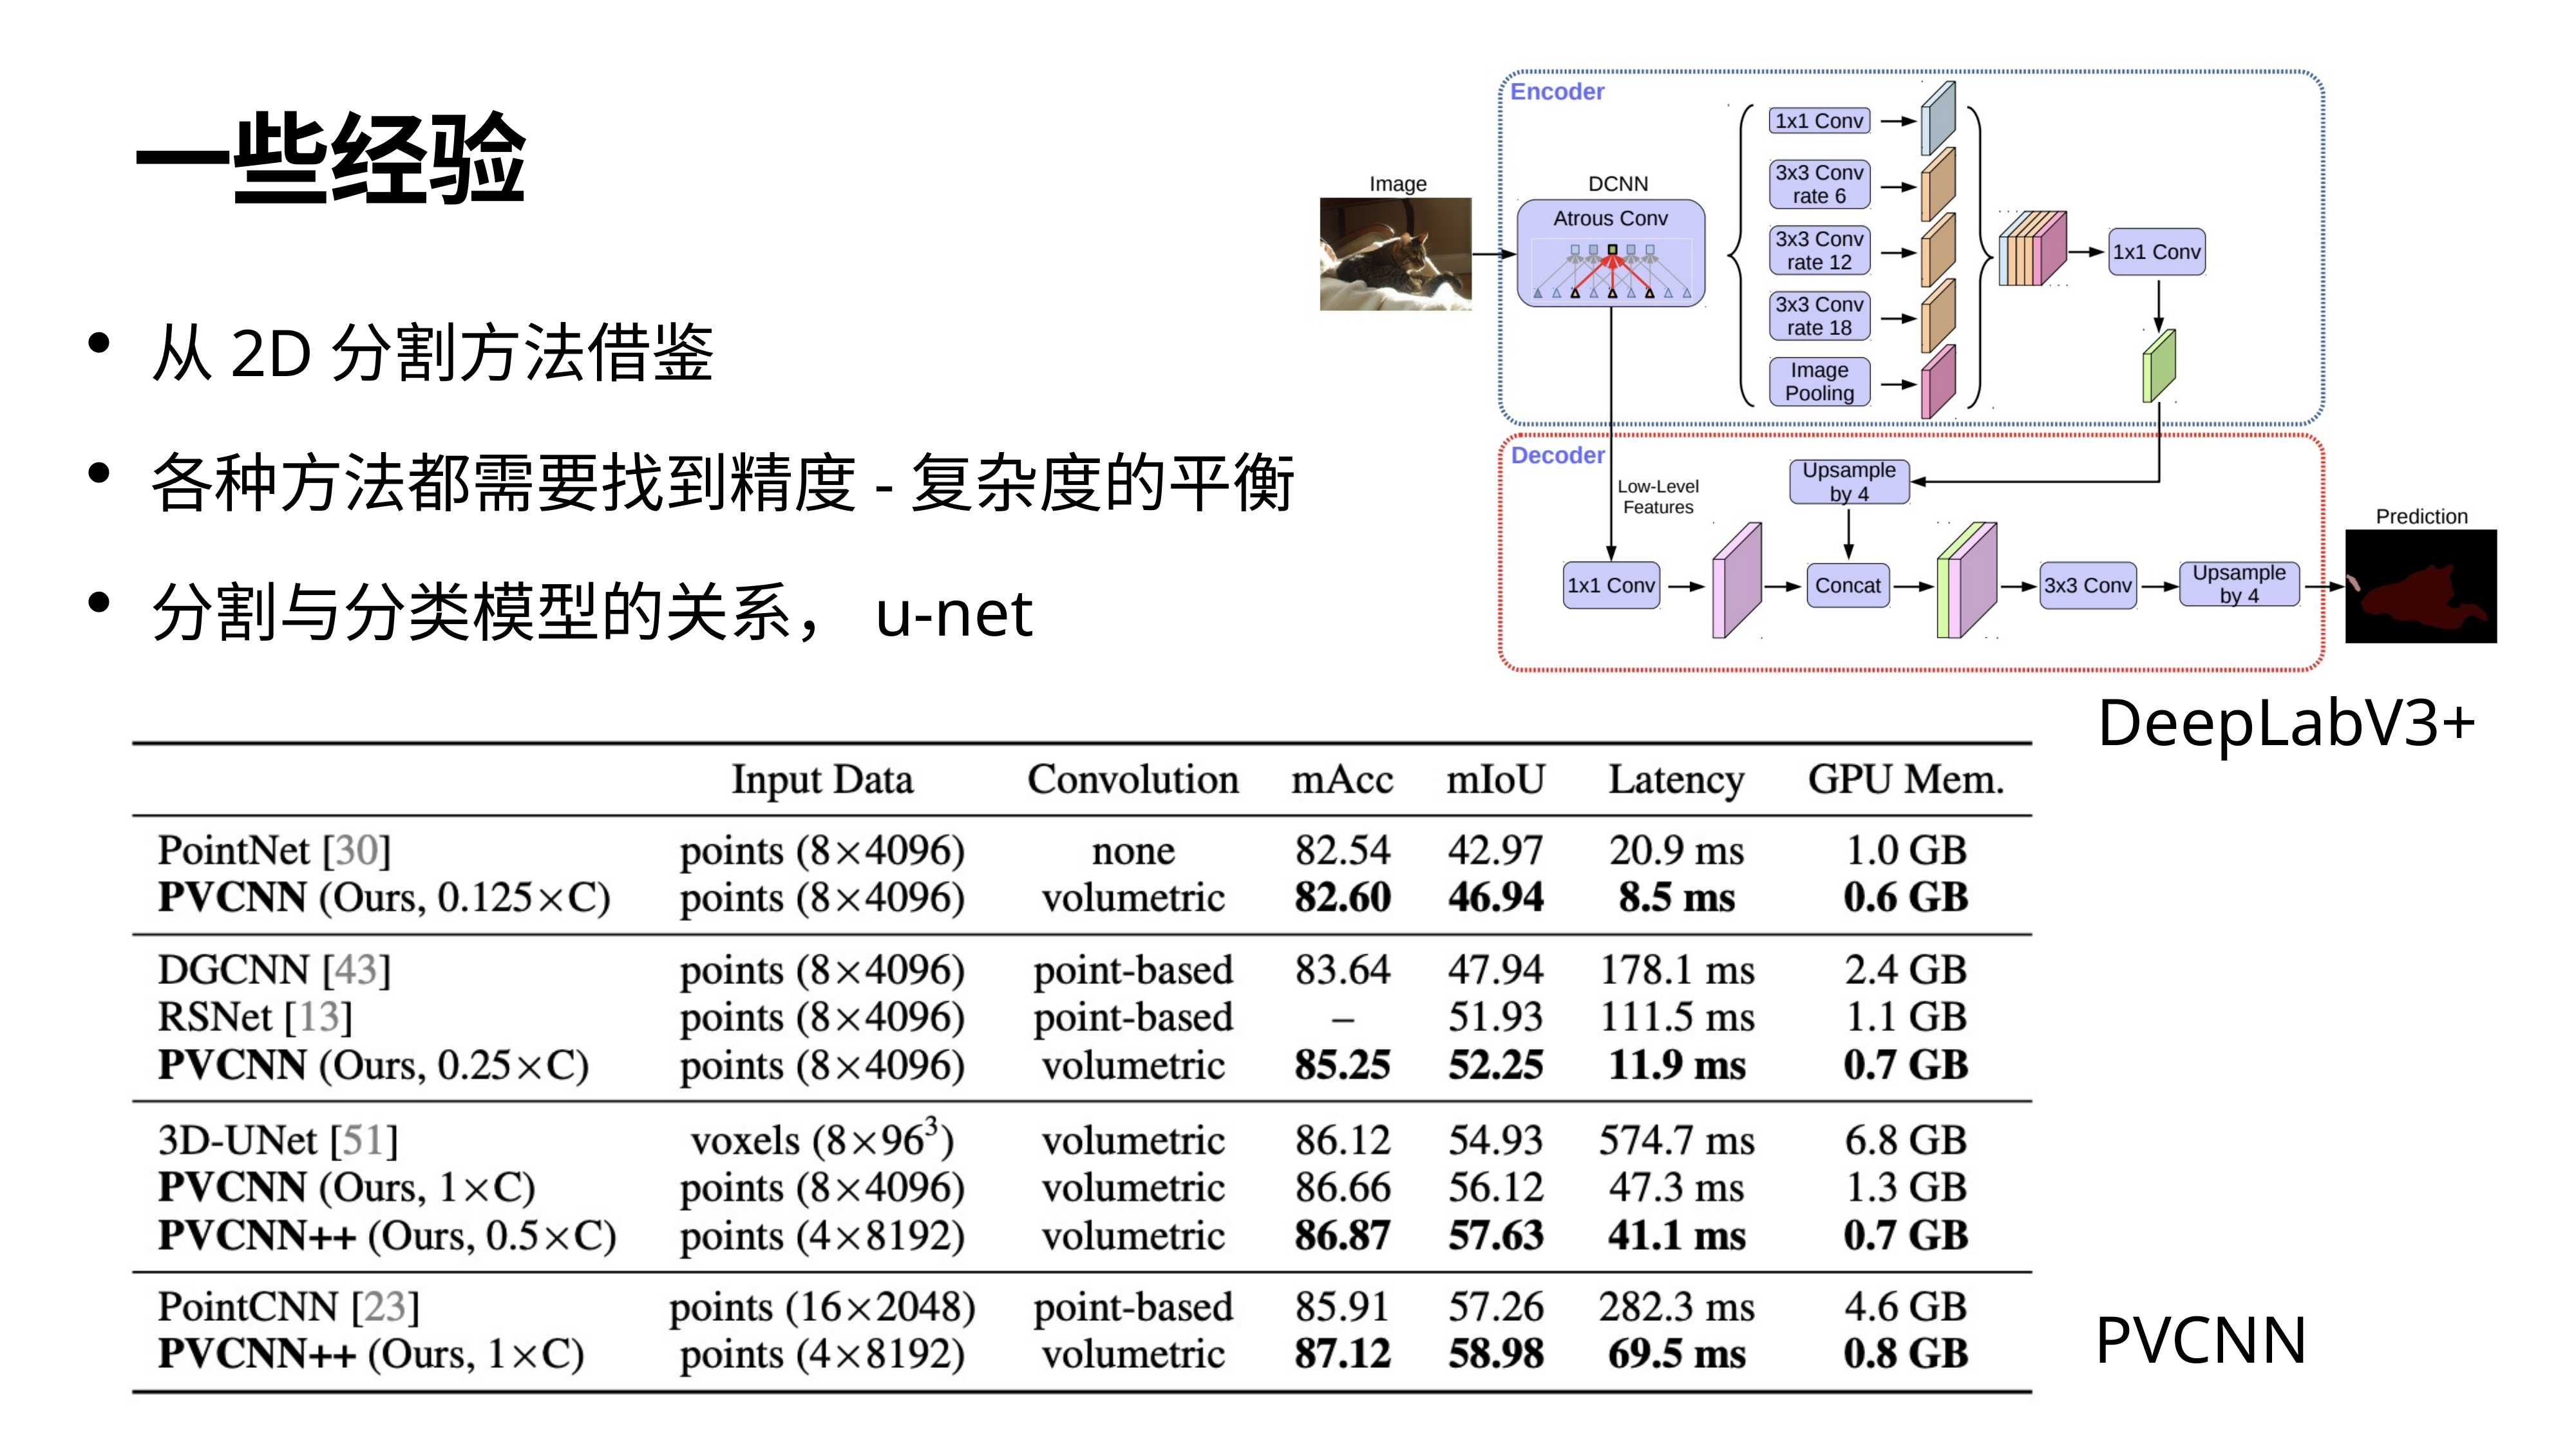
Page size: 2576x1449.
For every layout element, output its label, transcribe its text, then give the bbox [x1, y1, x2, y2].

picture [1294, 44, 2523, 694]
picture [127, 717, 2054, 1415]
title 一些经验 [127, 113, 1294, 266]
list 从2D分割方法借鉴 各种方法都需要找到精度-复杂度的平衡 分割与分类模型的关系，u-net [80, 315, 2402, 1188]
text_box PVCNN [2088, 1302, 2315, 1382]
text_box DeepLabV3+ [2091, 694, 2484, 765]
